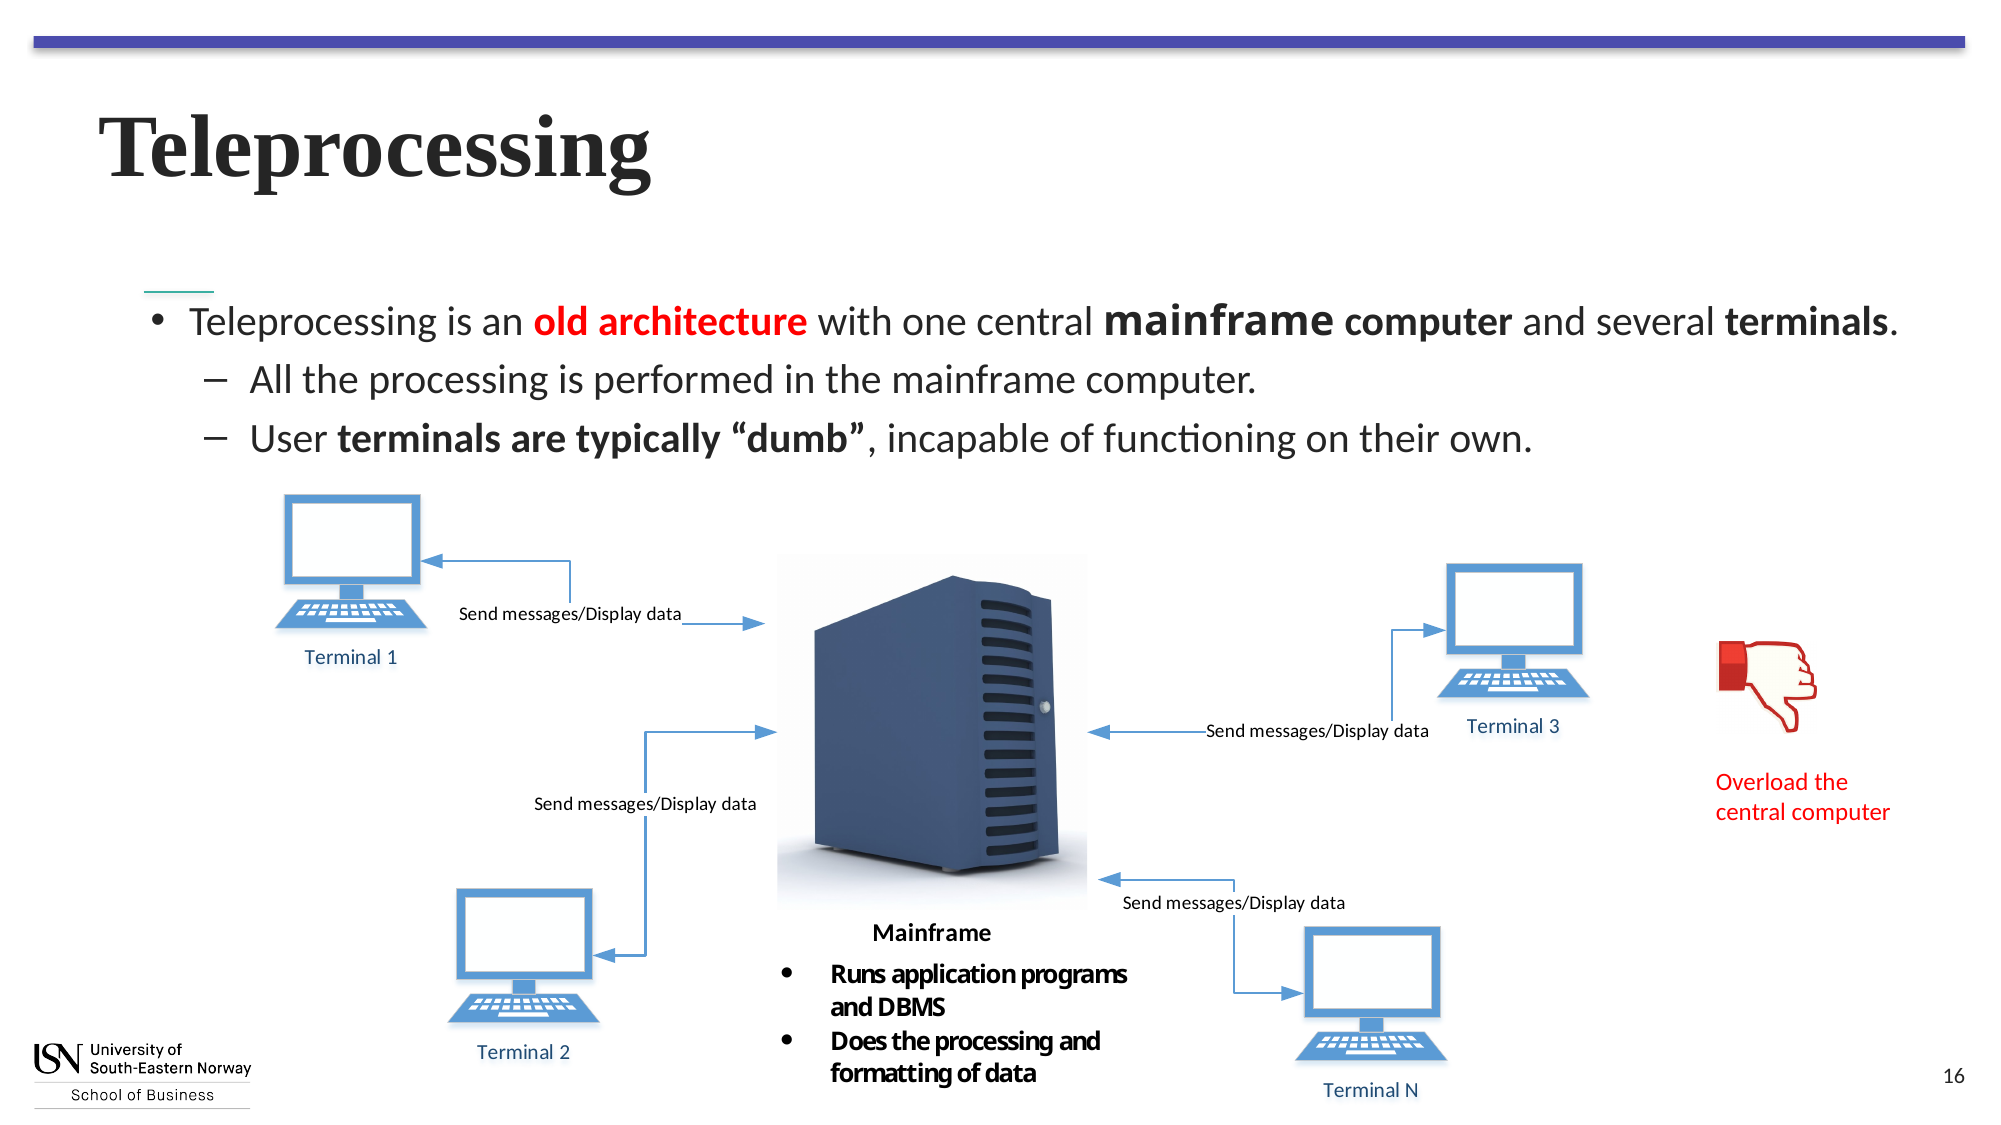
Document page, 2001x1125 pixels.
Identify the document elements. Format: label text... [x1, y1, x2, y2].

slide_number 16 [1603, 1057, 1966, 1093]
text_box Overload the central computer [1701, 758, 1932, 833]
list Teleprocessing is an old architecture with one central mainframe computer and several terminals. All the processing is performed in the mainframe computer. User terminals are typically “dumb”, incapable of functioning on their own. [135, 293, 2000, 848]
picture [16, 489, 1599, 1125]
title Teleprocessing [98, 52, 1767, 229]
picture [1715, 640, 1817, 734]
